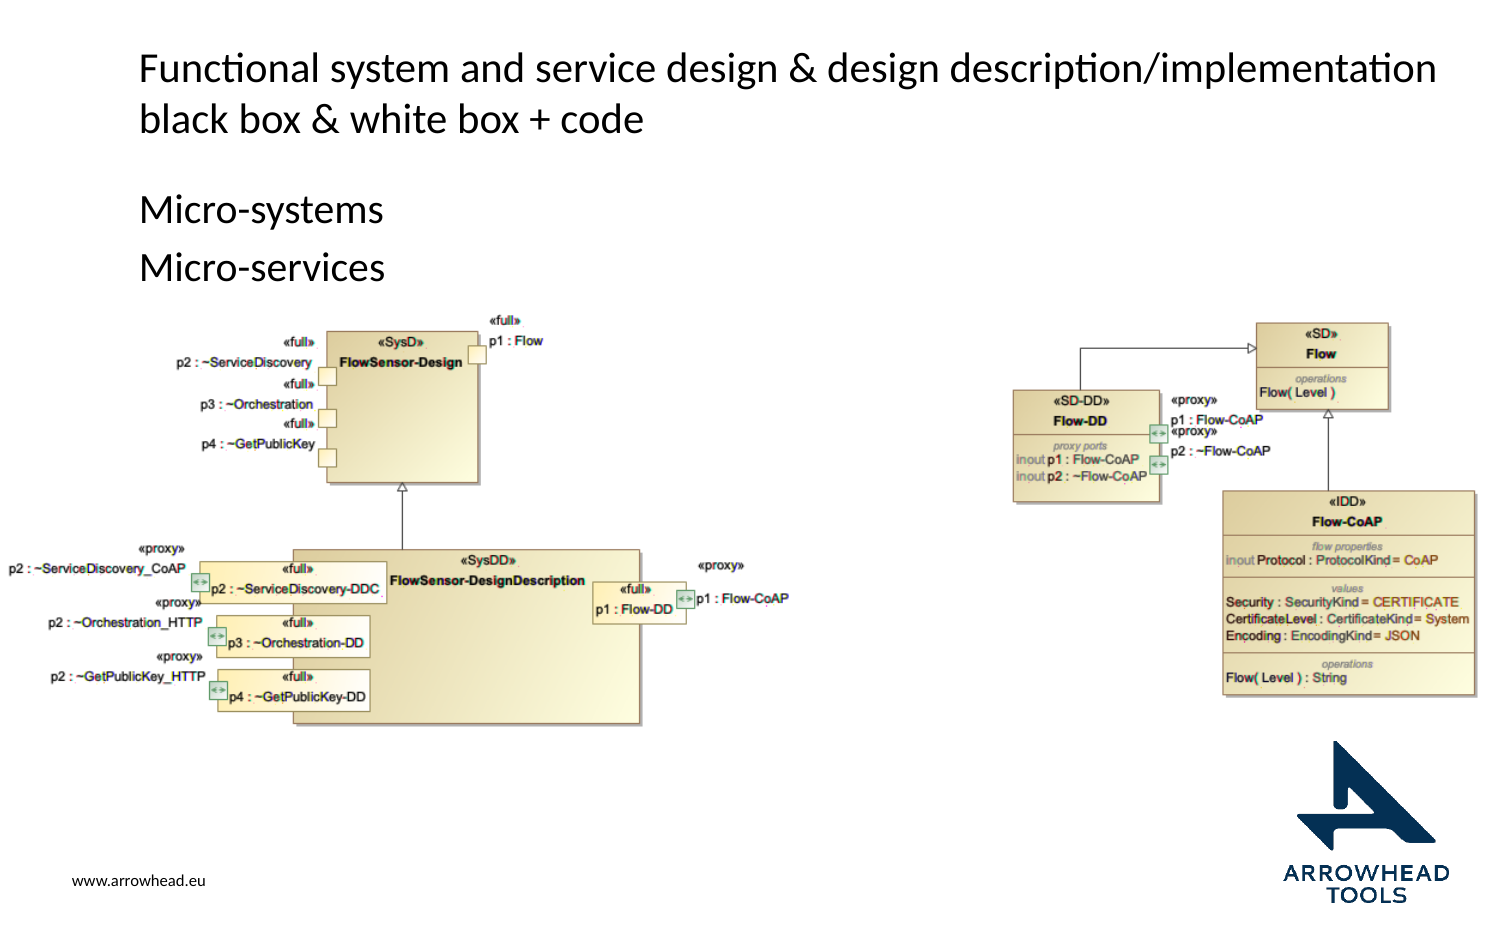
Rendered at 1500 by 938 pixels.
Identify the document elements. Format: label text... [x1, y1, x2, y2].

title Functional system and service design & design description/implementation black box & white box + code [130, 31, 1453, 151]
picture [0, 295, 1492, 903]
list Micro-systems Micro-services [130, 173, 1353, 293]
list Micro-systems Micro-services [130, 749, 1353, 863]
